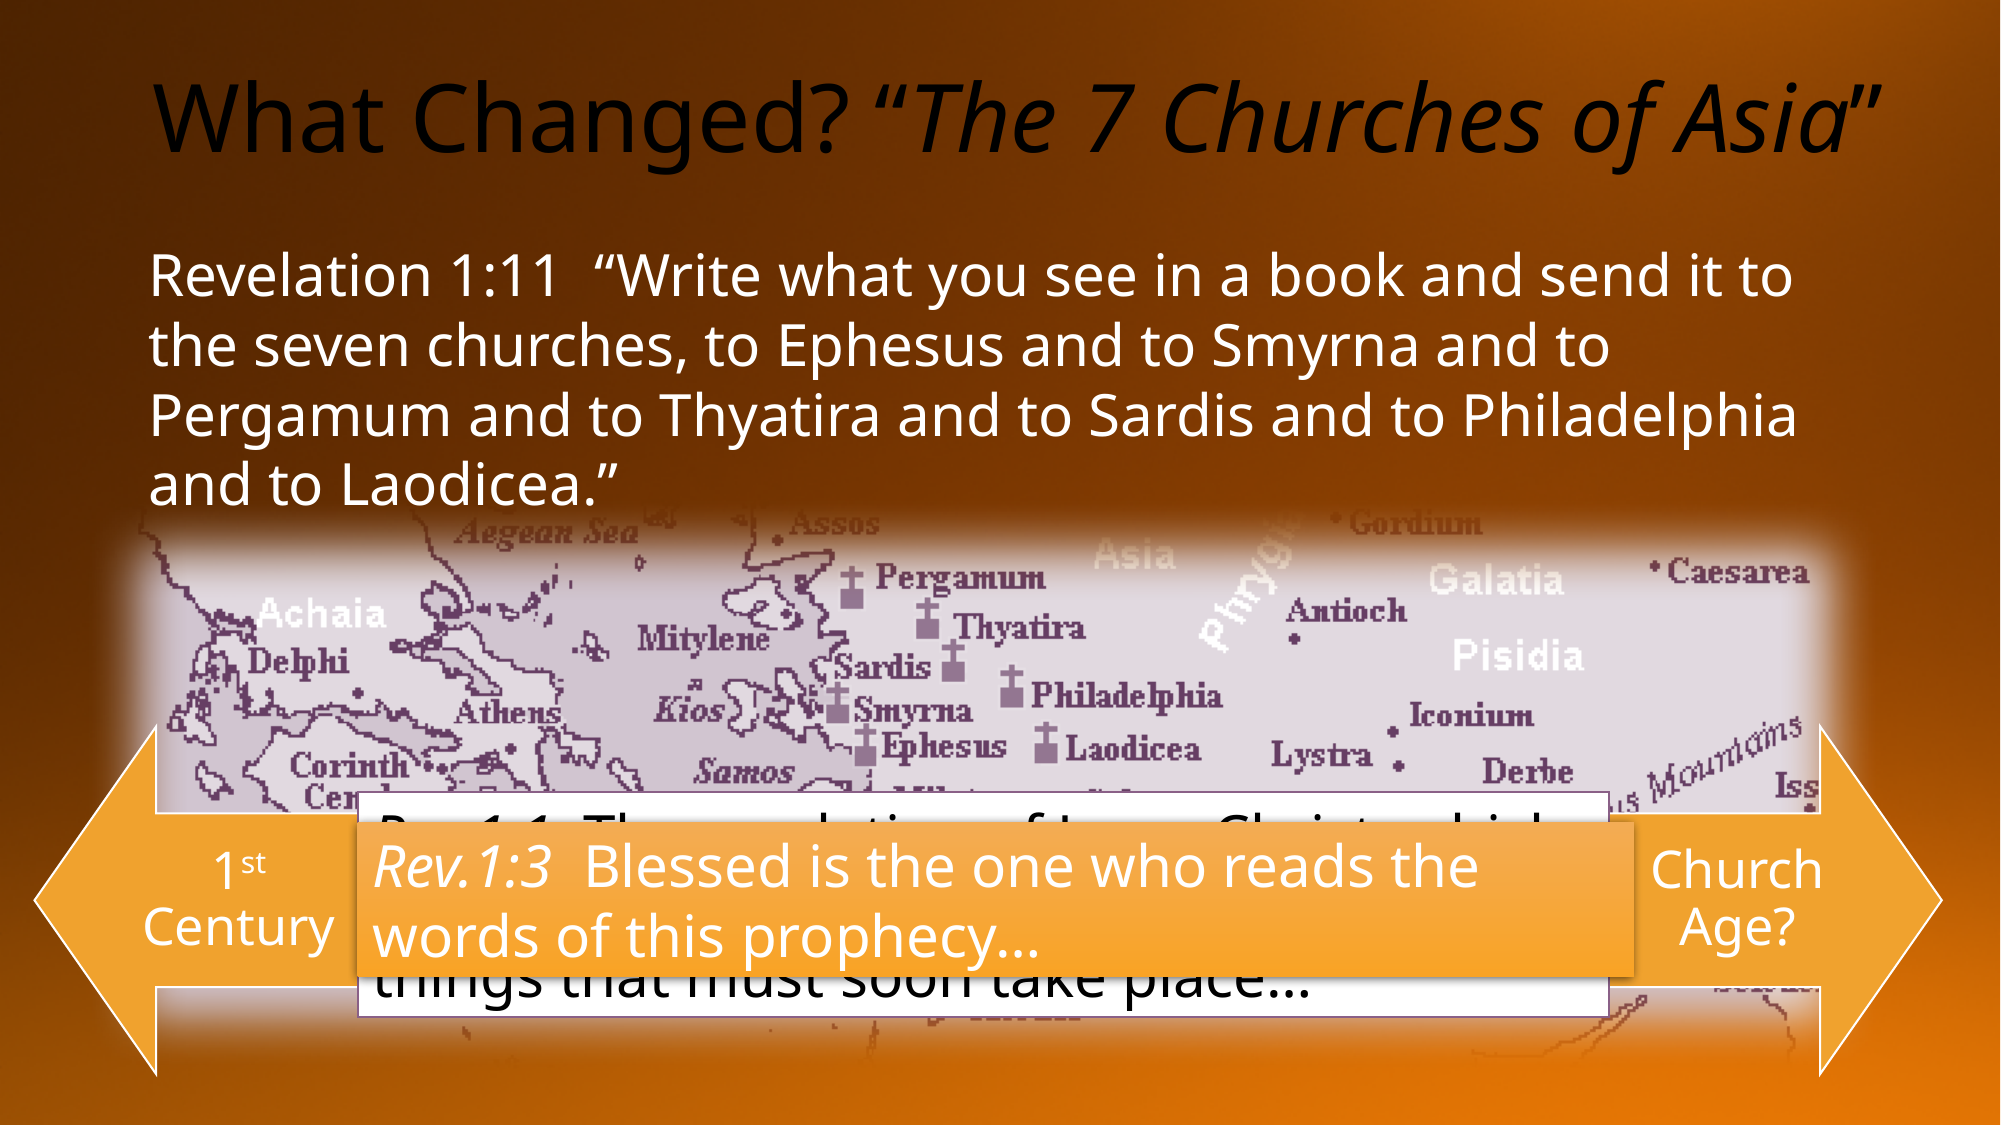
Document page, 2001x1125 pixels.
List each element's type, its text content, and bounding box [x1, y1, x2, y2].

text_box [34, 726, 1943, 1075]
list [87, 499, 1880, 726]
text_box Revelation 1:11 “Write what you see in a book and send it to the seven churches, to Ephesus and to Smyrna and to Pergamum and to Thyatira and to Sardis and to Philadelphia and to Laodicea.” [133, 230, 1833, 499]
picture [0, 0, 2001, 1125]
title What Changed? “The 7 Churches of Asia” [137, 12, 1908, 231]
